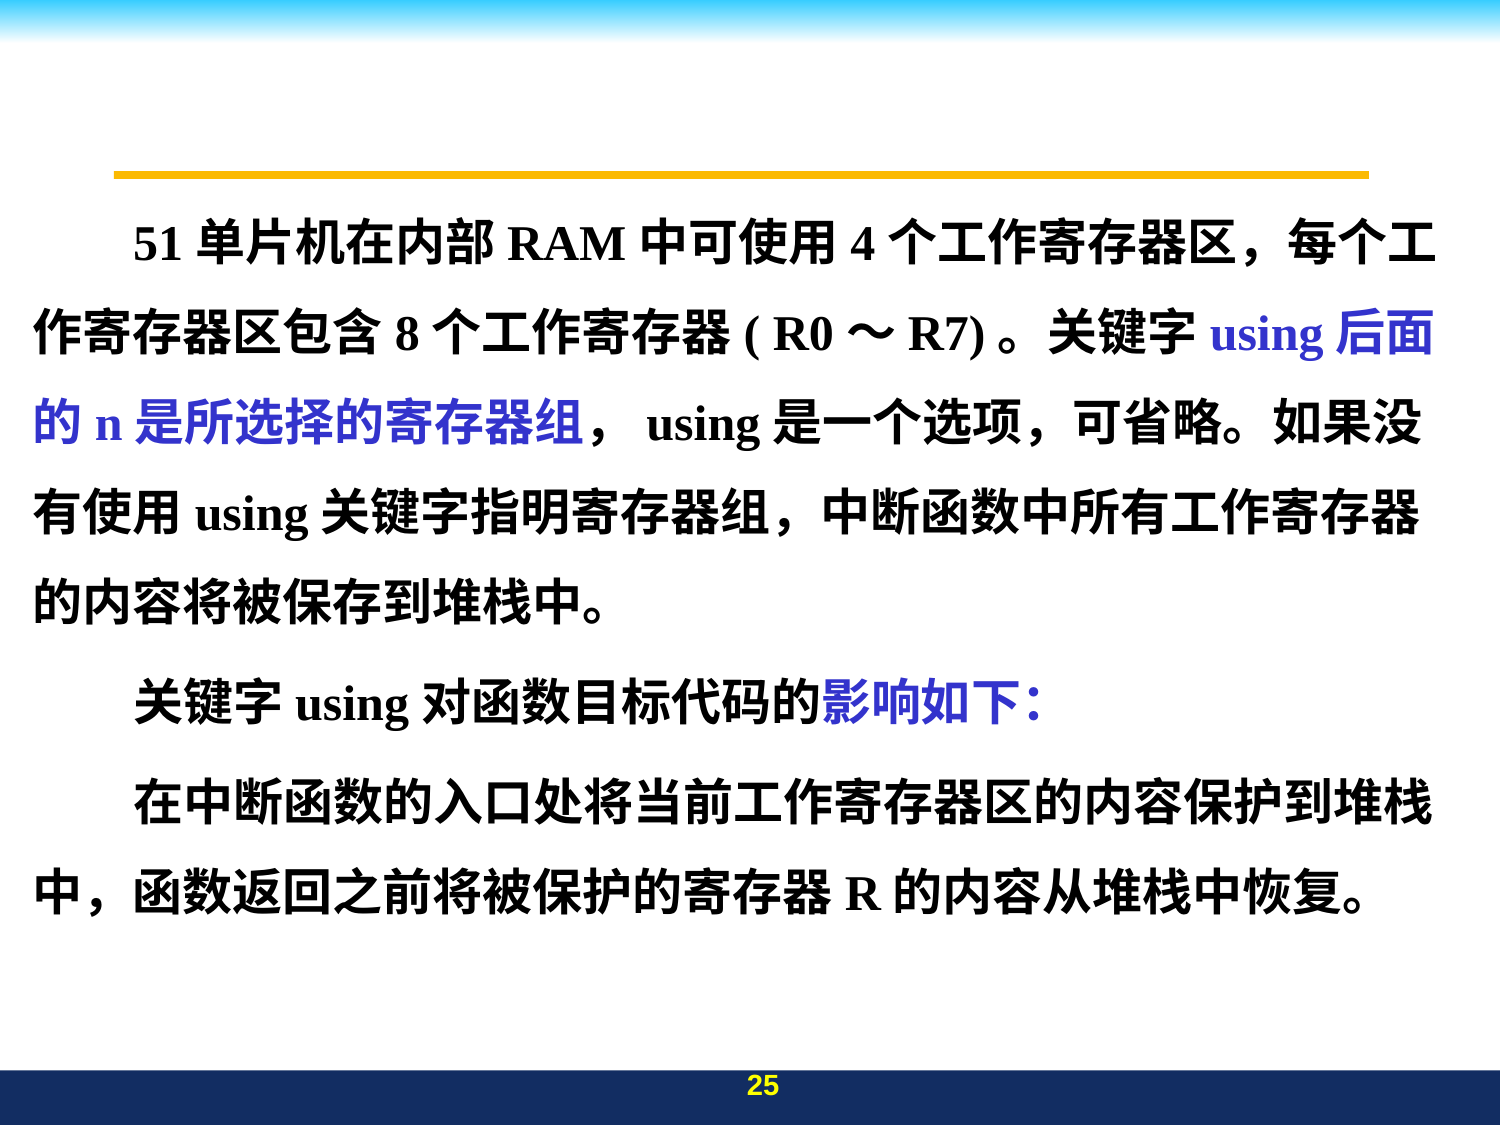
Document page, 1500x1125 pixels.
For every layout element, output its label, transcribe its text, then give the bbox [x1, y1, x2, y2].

footer 25 [525, 1045, 1001, 1122]
list 51单片机在内部RAM中可使用4个工作寄存器区，每个工作寄存器区包含8个工作寄存器( R0～R7)。关键字using后面的n是所选择的寄存器组，using是一个选项，可省略。如果没有使用using关键字指明寄存器组，中断函数中所有工作寄存器的内容将被保存到堆栈中。 关键字using对函数目标代码的影响如下： 在中断函数的入口处将当前工作寄存器区的内容保护到堆栈中，函数返回之前将被保护的寄存器R的内容从堆栈中恢复。 [17, 172, 1483, 1007]
